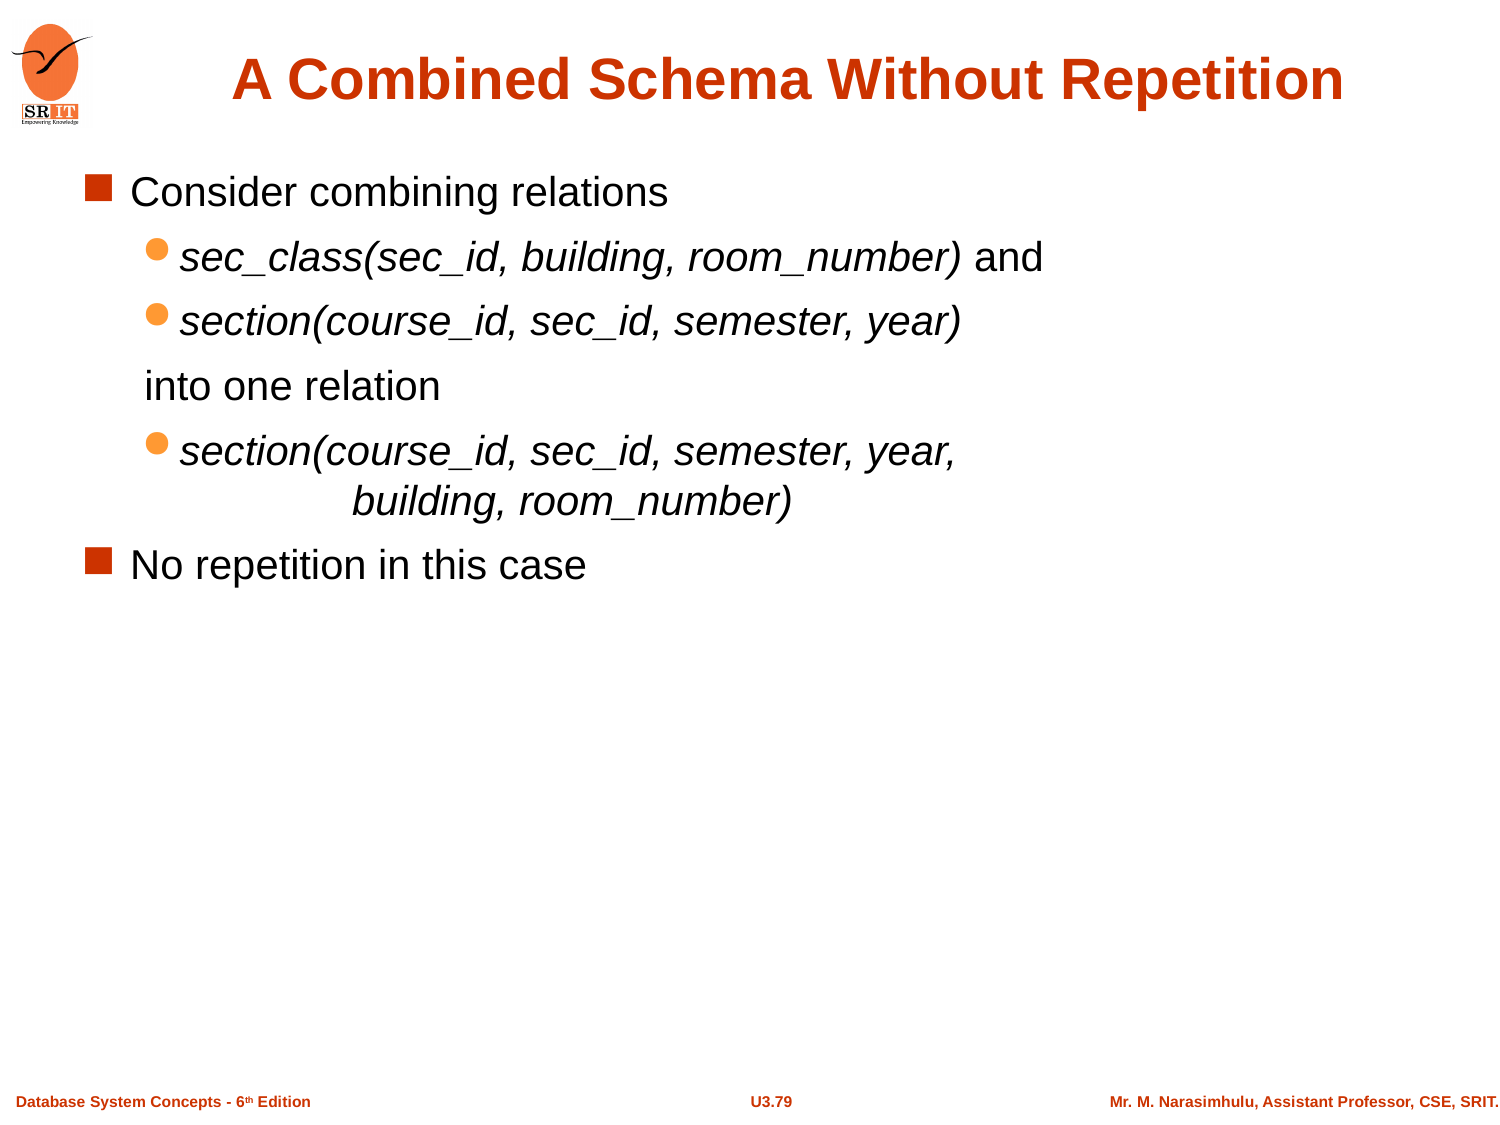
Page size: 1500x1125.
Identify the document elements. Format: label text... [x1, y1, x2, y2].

list Consider combining relations sec_class(sec_id, building, room_number) and section(course_id, sec_id, semester, year) into one relation section(course_id, sec_id, semester, year, building, room_number) No repetition in this case [73, 157, 1451, 1026]
picture [11, 19, 93, 128]
title A Combined Schema Without Repetition [125, 18, 1452, 120]
